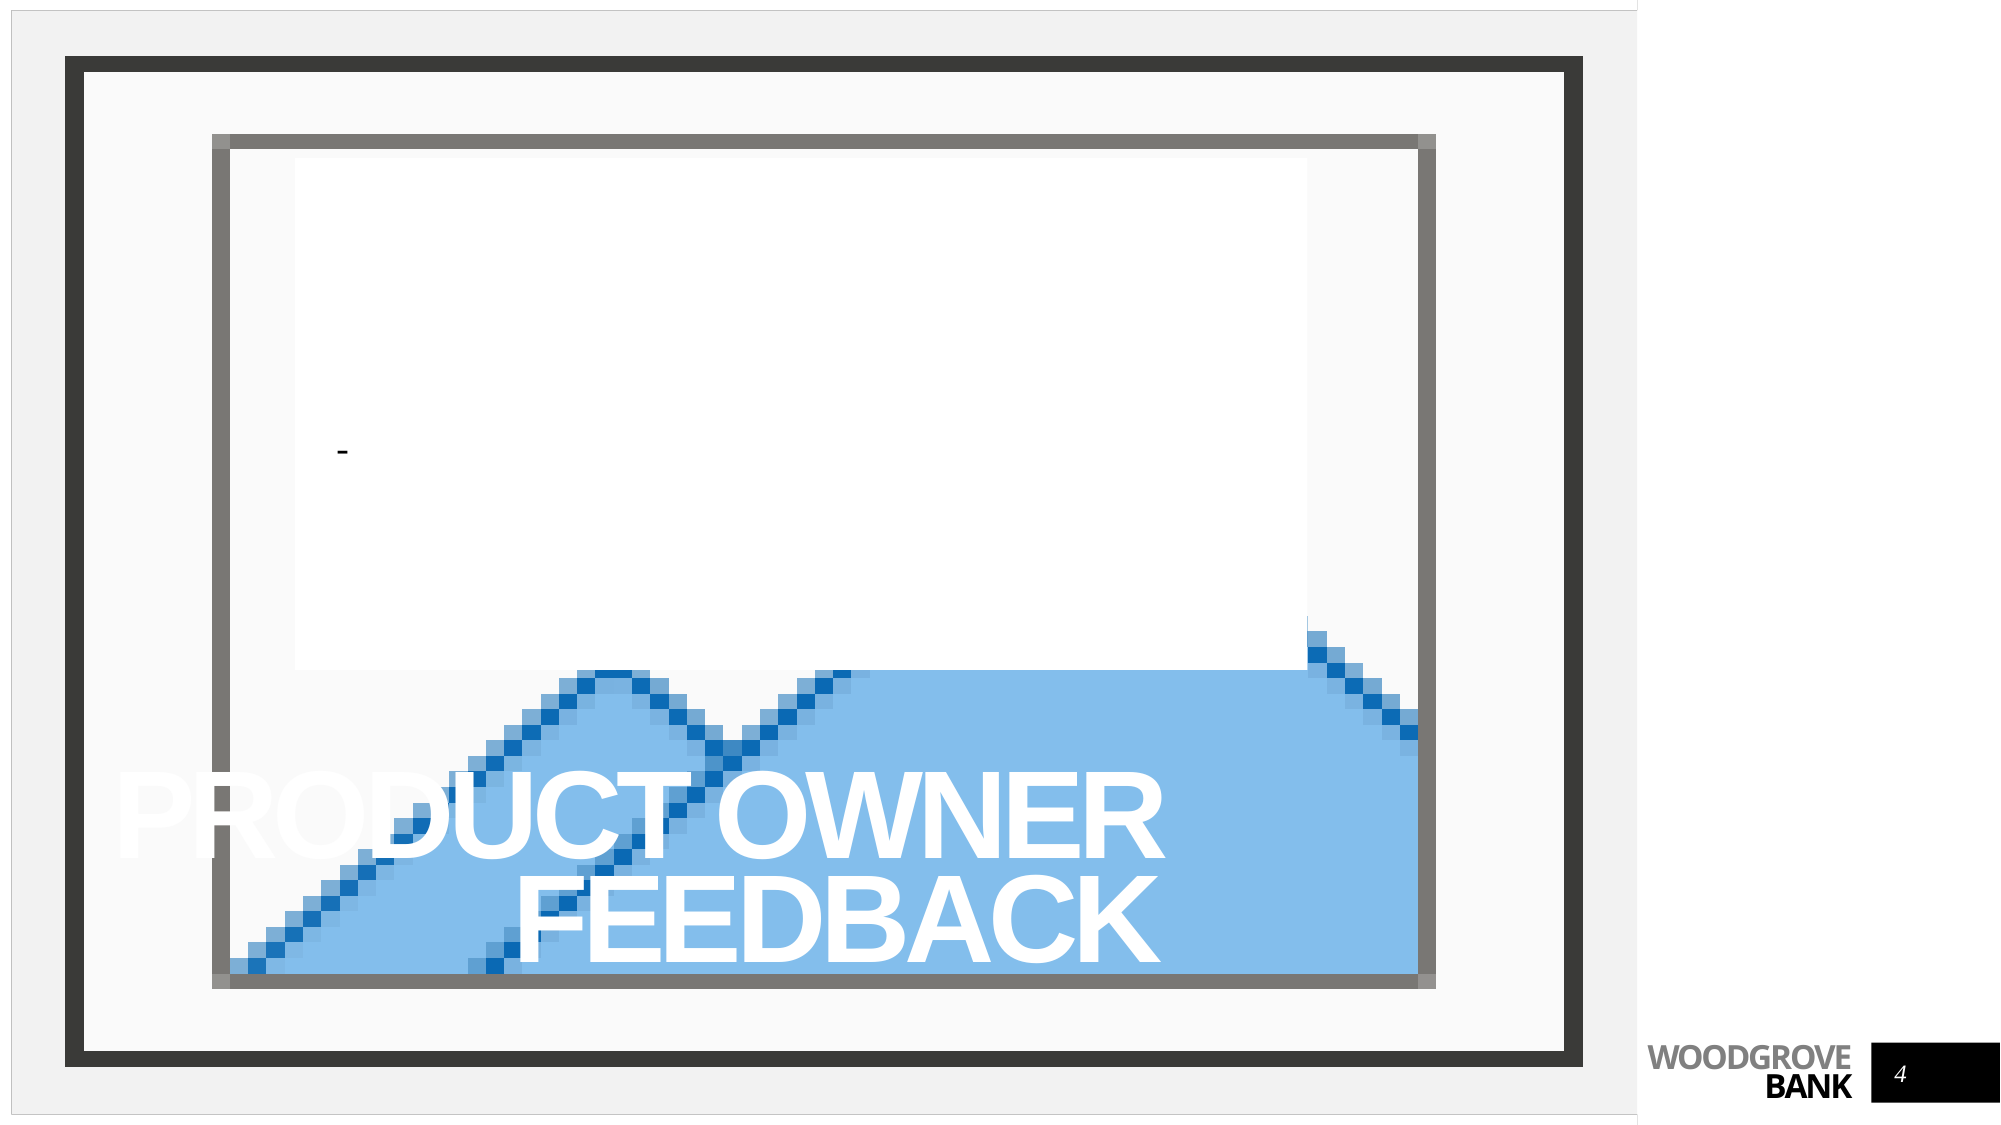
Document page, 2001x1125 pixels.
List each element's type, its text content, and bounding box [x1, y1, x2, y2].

picture [11, 10, 1638, 1114]
slide_number <number> [1877, 1050, 1924, 1096]
